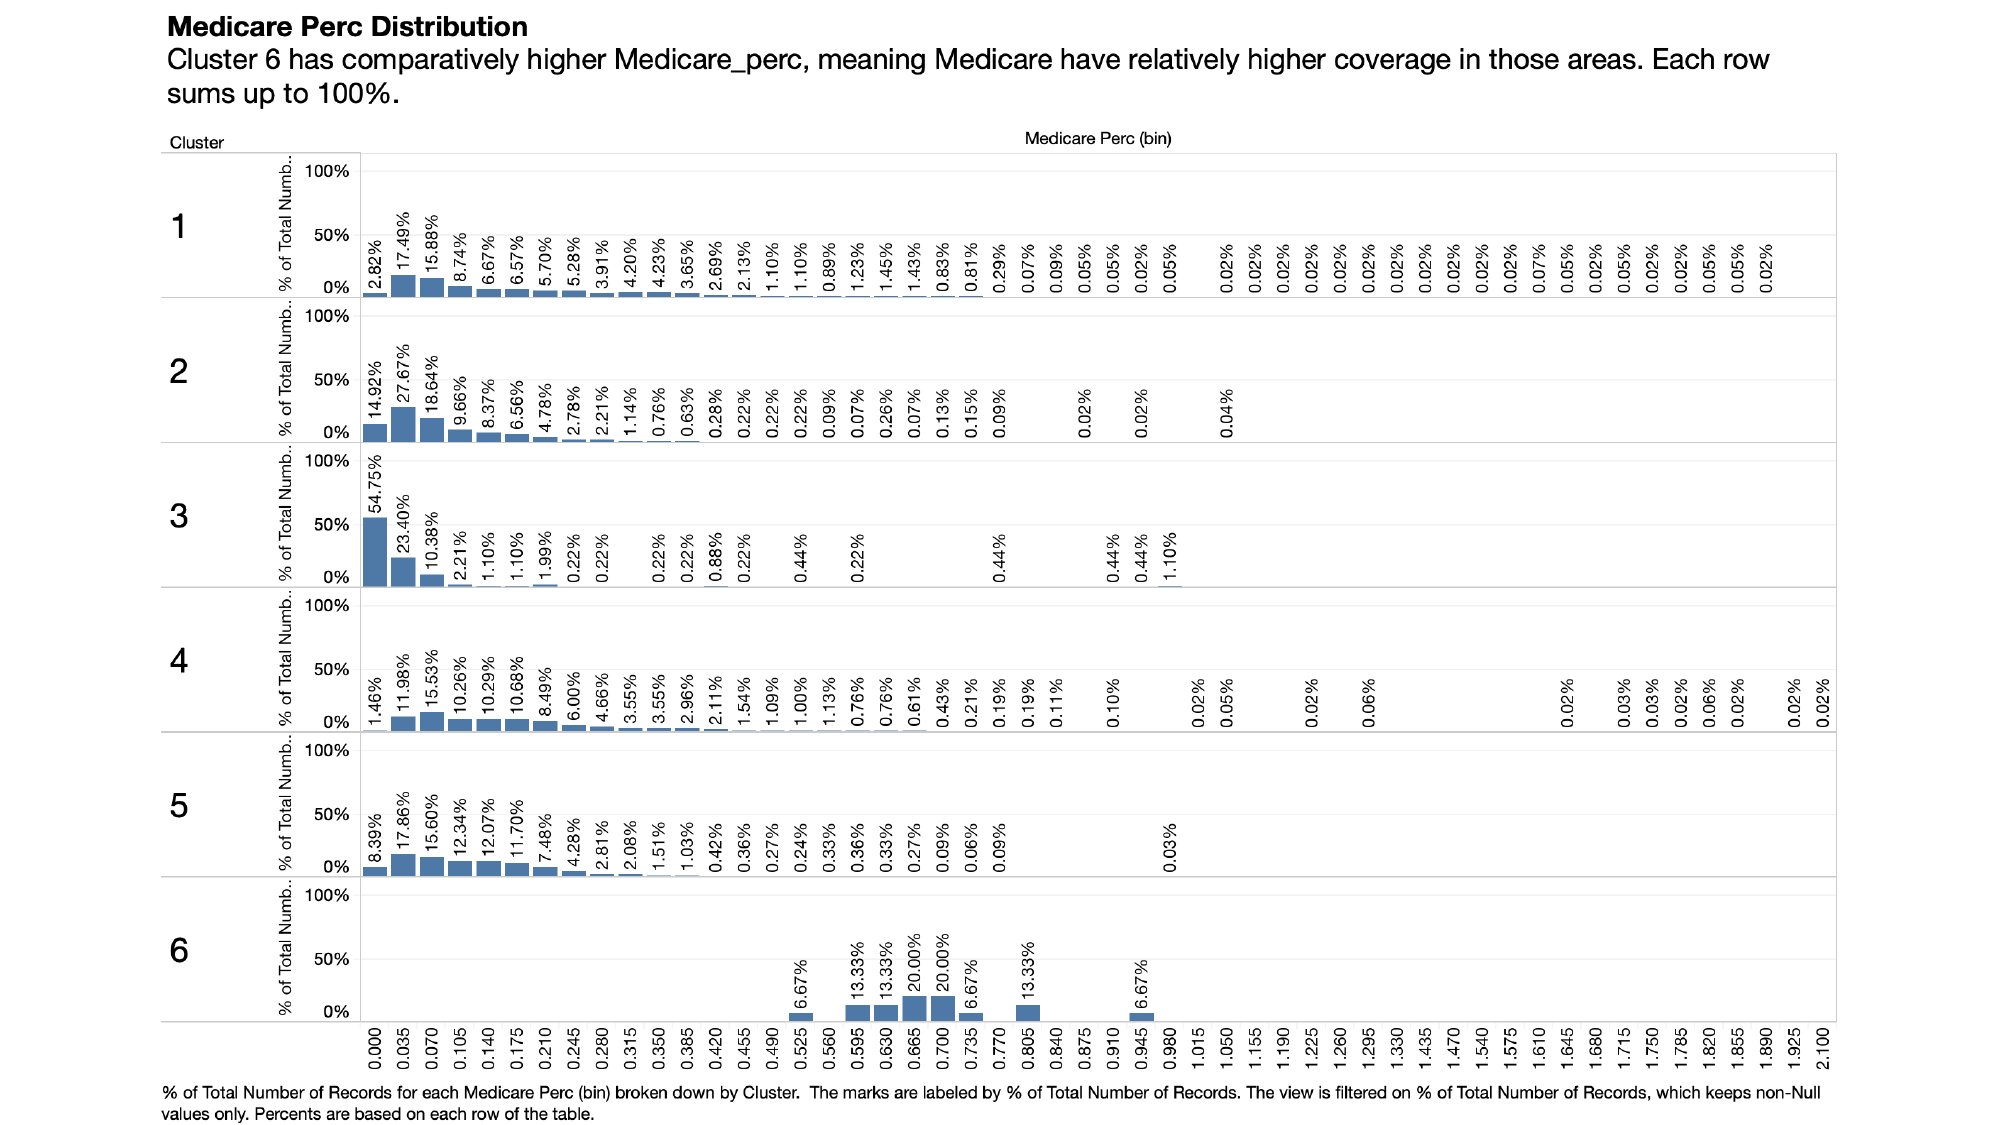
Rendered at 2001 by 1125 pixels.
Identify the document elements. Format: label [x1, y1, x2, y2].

picture [161, 0, 1839, 1125]
